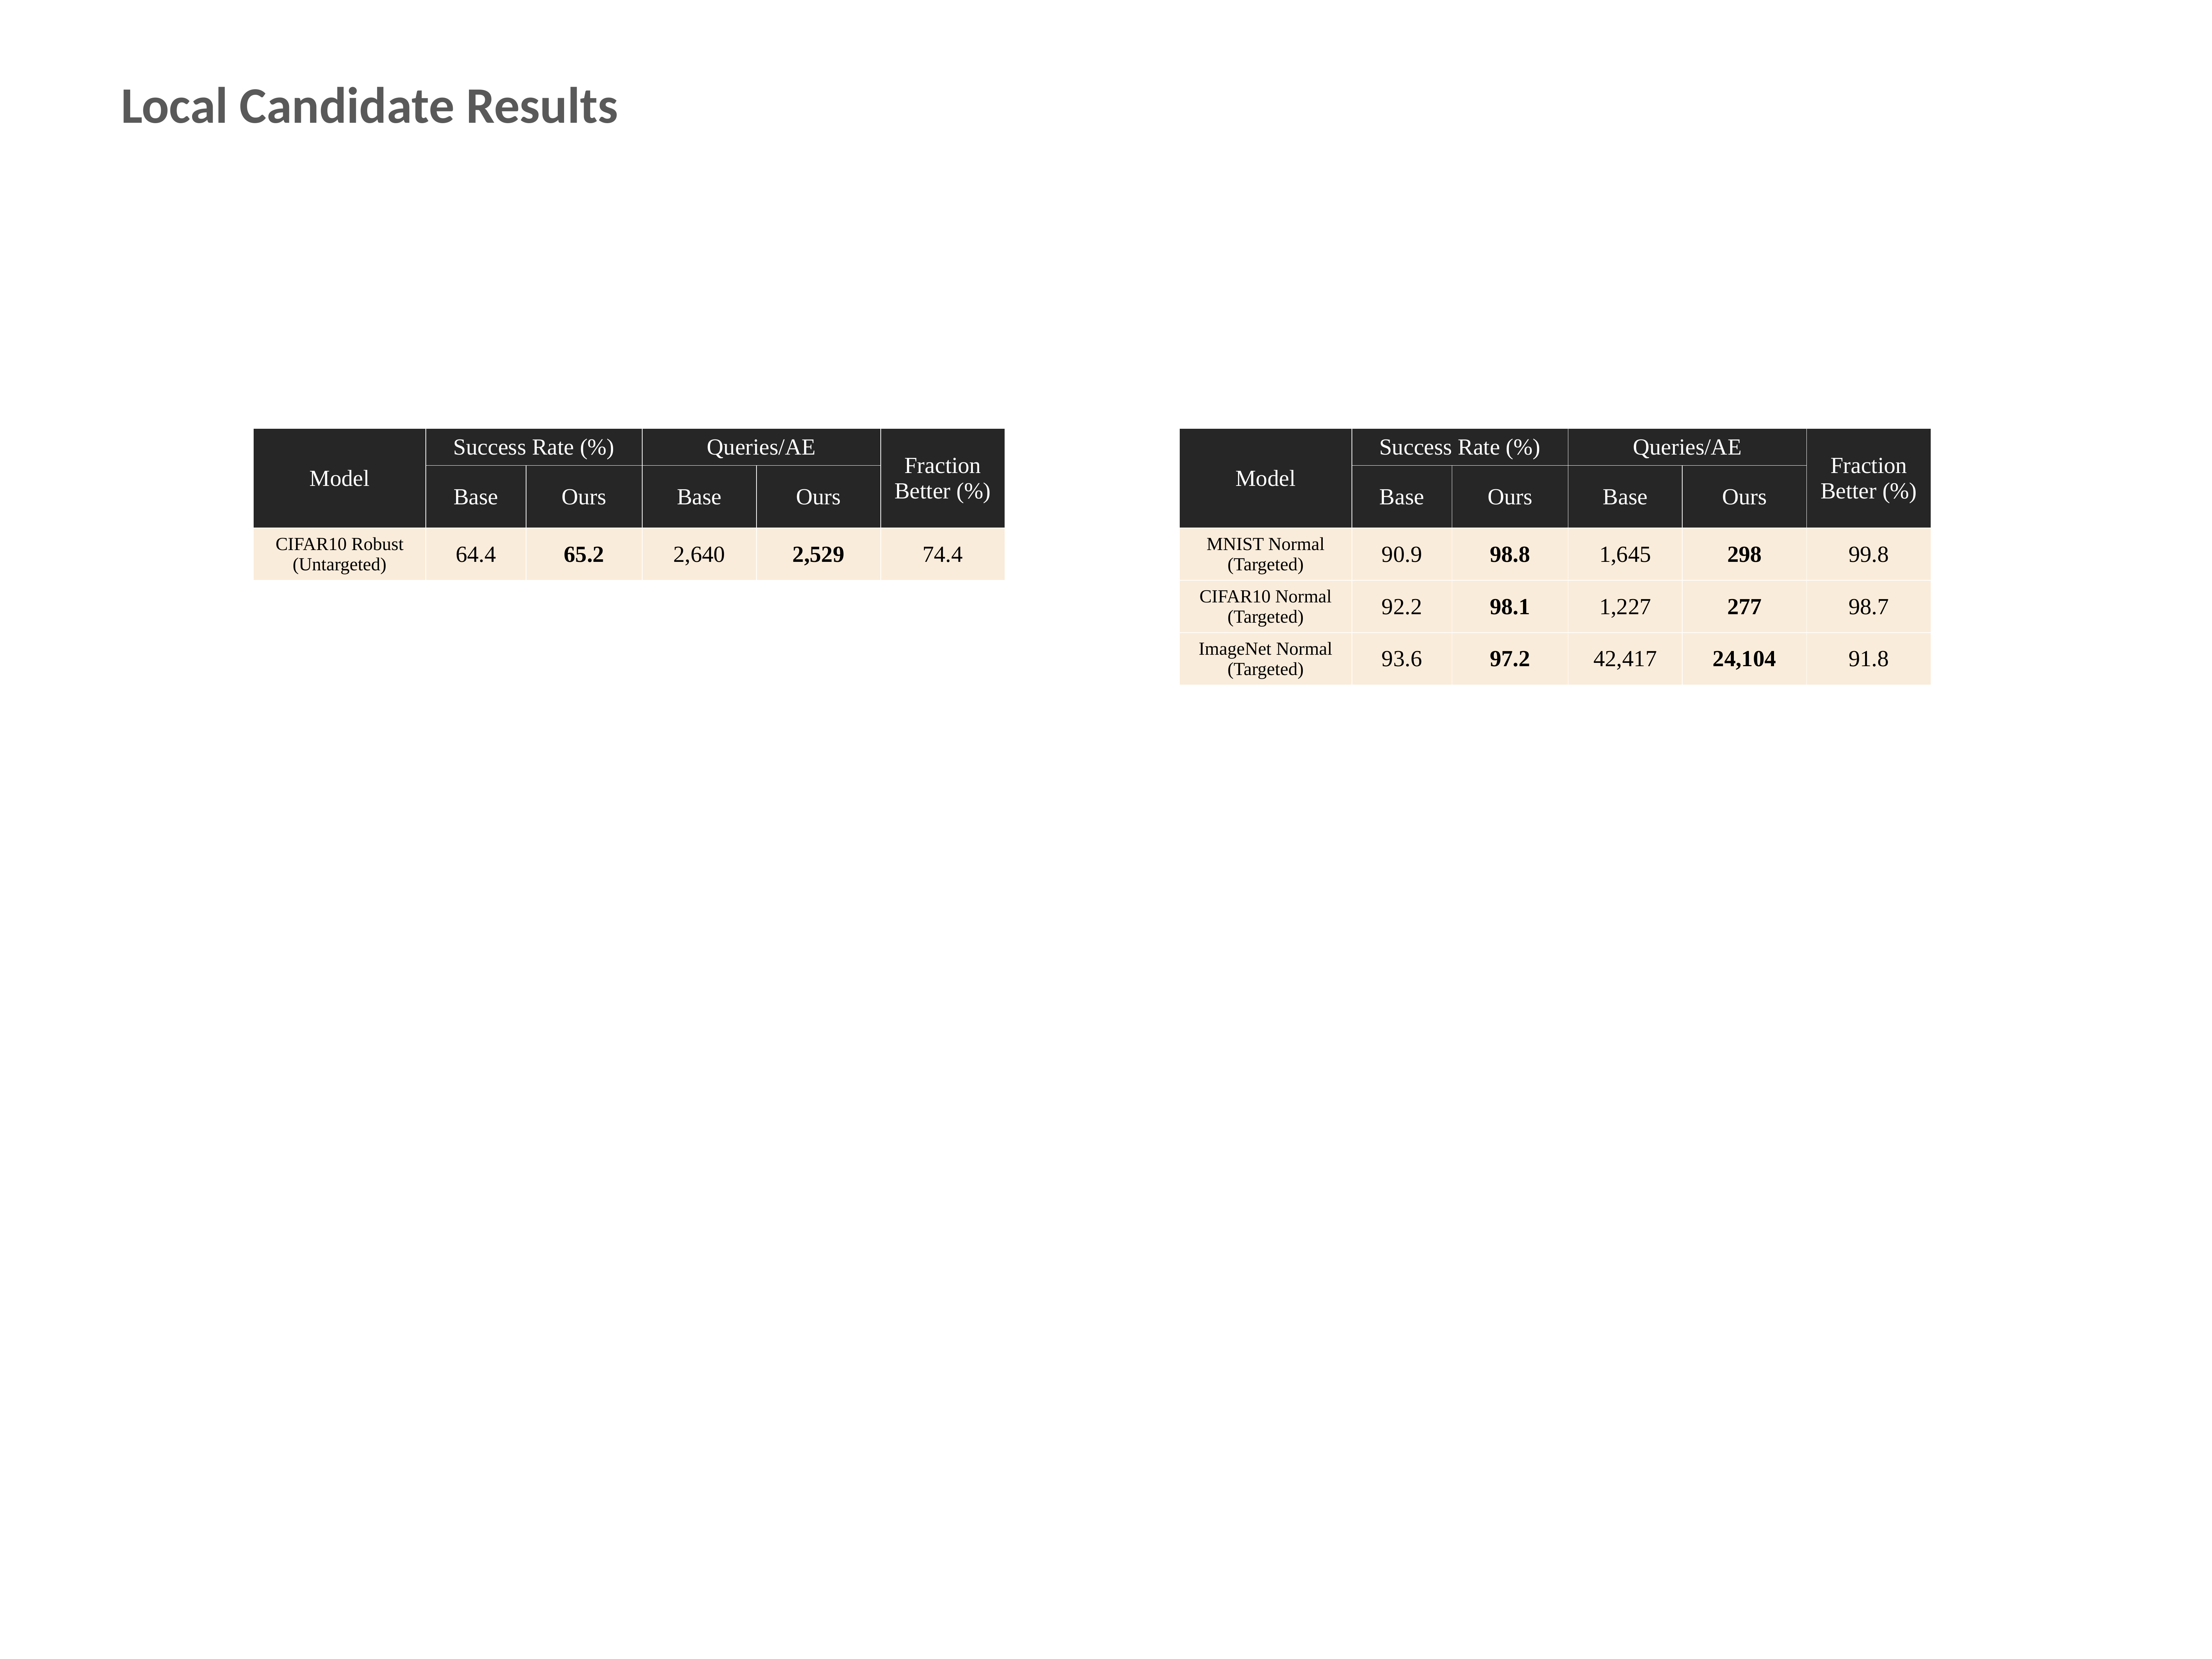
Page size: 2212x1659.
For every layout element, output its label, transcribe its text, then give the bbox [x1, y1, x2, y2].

table_cell Ours [1683, 466, 1806, 528]
table_cell CIFAR10 Robust (Untargeted) [254, 528, 425, 580]
table_header Model [254, 429, 425, 528]
table_header Queries/AE [643, 429, 880, 465]
table_cell Ours [526, 466, 642, 528]
table_cell 24,104 [1683, 633, 1806, 685]
table_cell Base [643, 466, 756, 528]
table_cell 65.2 [526, 528, 642, 580]
table_cell 99.8 [1807, 528, 1931, 580]
table_cell Ours [757, 466, 880, 528]
table_header Success Rate (%) [1352, 429, 1568, 465]
table_cell 93.6 [1352, 633, 1452, 685]
table_cell 2,640 [643, 528, 756, 580]
table_header Queries/AE [1568, 429, 1806, 465]
table_cell Ours [1452, 466, 1568, 528]
table_header Model [1180, 429, 1352, 528]
table_cell Base [1568, 466, 1682, 528]
table_cell ImageNet Normal (Targeted) [1180, 633, 1352, 685]
table_cell 92.2 [1352, 581, 1452, 632]
text_box Local Candidate Results [115, 83, 2131, 220]
table_cell 98.7 [1807, 581, 1931, 632]
table_cell 98.1 [1452, 581, 1568, 632]
table_cell 64.4 [426, 528, 526, 580]
table_header Fraction Better (%) [881, 429, 1005, 528]
table_cell 74.4 [881, 528, 1005, 580]
table_cell 1,645 [1568, 528, 1682, 580]
table_cell 98.8 [1452, 528, 1568, 580]
table_cell 97.2 [1452, 633, 1568, 685]
table_cell 90.9 [1352, 528, 1452, 580]
table_cell 91.8 [1807, 633, 1931, 685]
table_cell 1,227 [1568, 581, 1682, 632]
table_header Success Rate (%) [426, 429, 642, 465]
table_cell 2,529 [757, 528, 880, 580]
table_cell CIFAR10 Normal (Targeted) [1180, 581, 1352, 632]
table_cell 42,417 [1568, 633, 1682, 685]
table_cell MNIST Normal (Targeted) [1180, 528, 1352, 580]
table_cell 298 [1683, 528, 1806, 580]
table_cell Base [426, 466, 526, 528]
table_cell 277 [1683, 581, 1806, 632]
table_header Fraction Better (%) [1807, 429, 1931, 528]
table_cell Base [1352, 466, 1452, 528]
